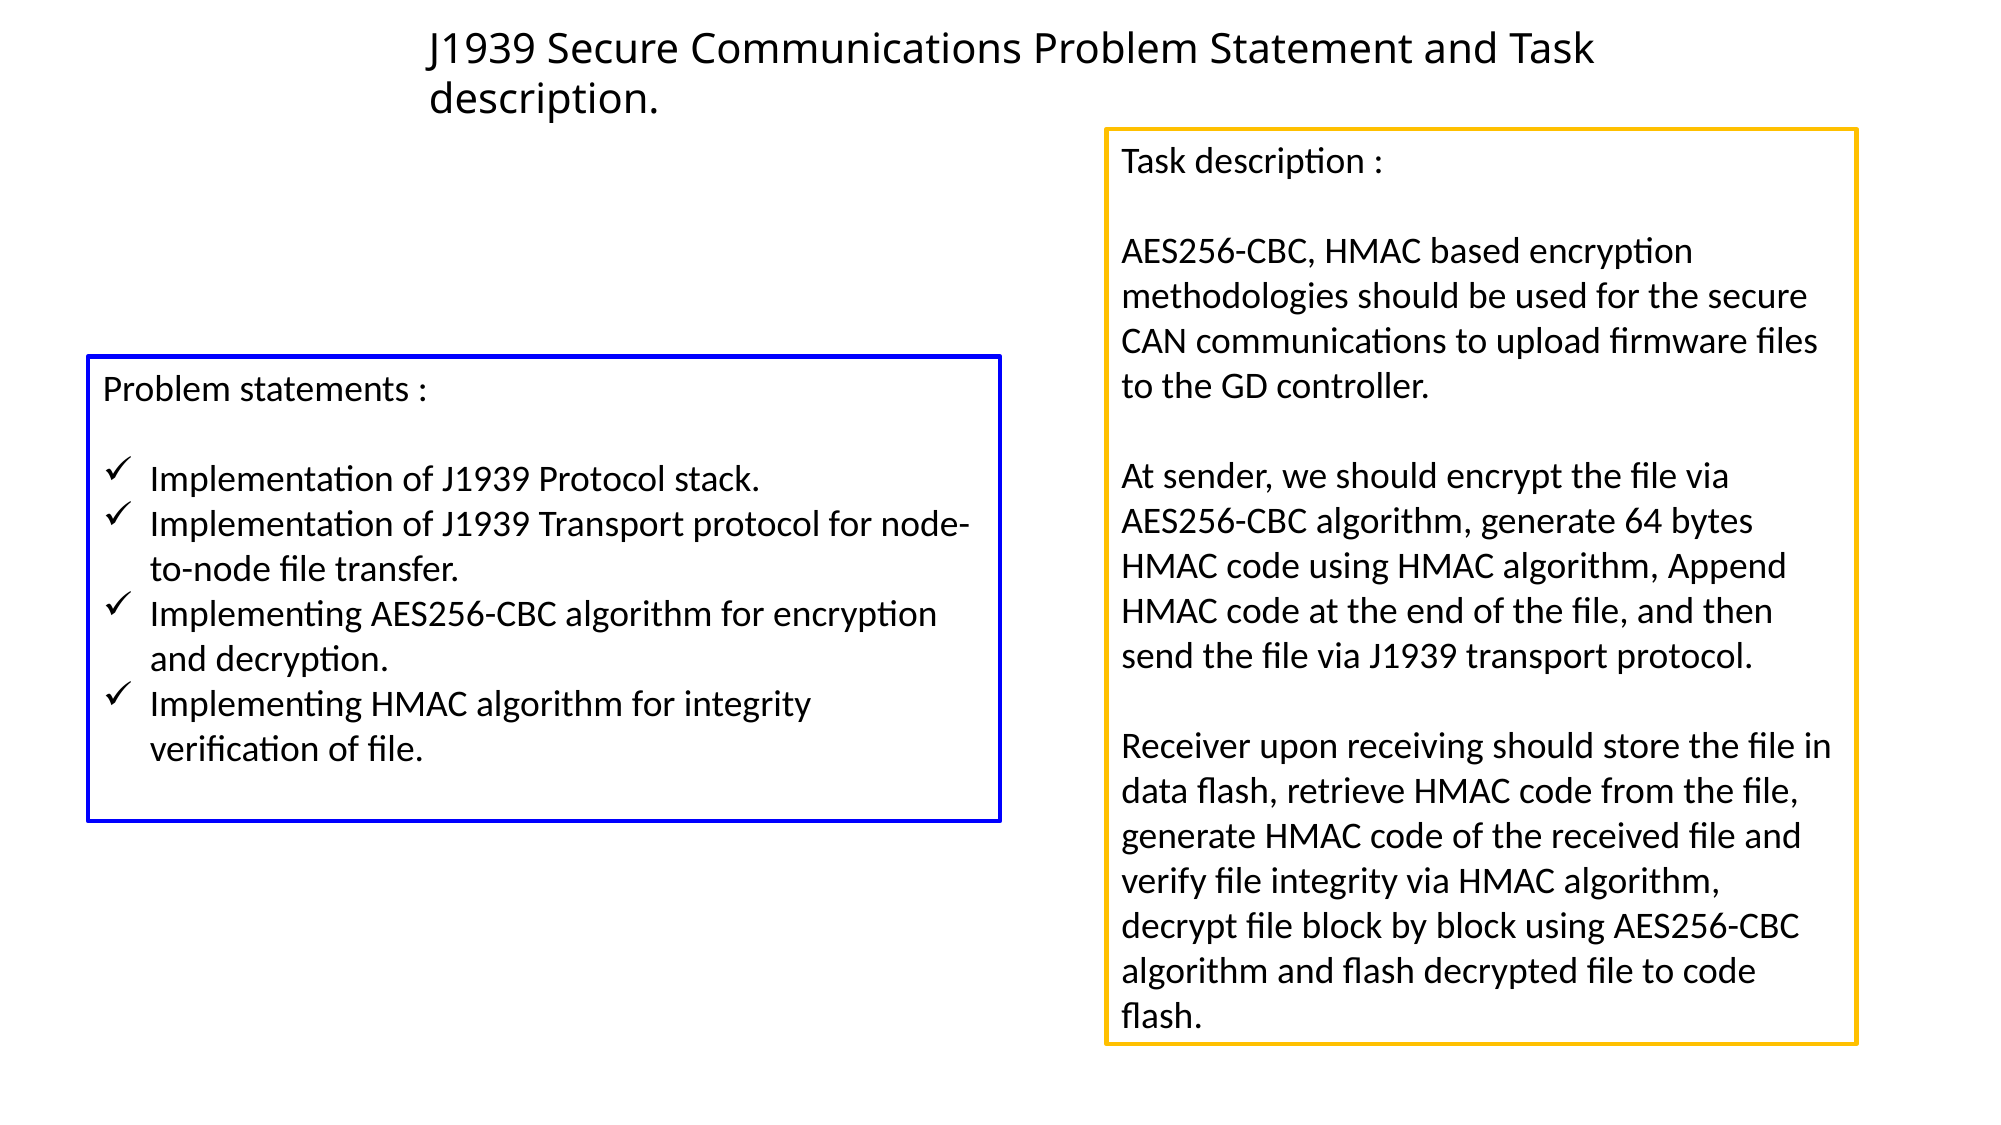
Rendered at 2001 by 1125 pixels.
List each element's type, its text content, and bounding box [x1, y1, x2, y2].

text_box Task description : AES256-CBC, HMAC based encryption methodologies should be used for the secure CAN communications to upload firmware files to the GD controller. At sender, we should encrypt the file via AES256-CBC algorithm, generate 64 bytes HMAC code using HMAC algorithm, Append HMAC code at the end of the file, and then send the file via J1939 transport protocol. Receiver upon receiving should store the file in data flash, retrieve HMAC code from the file, generate HMAC code of the received file and verify file integrity via HMAC algorithm, decrypt file block by block using AES256-CBC algorithm and flash decrypted file to code flash. [1106, 129, 1857, 1044]
text_box Problem statements : Implementation of J1939 Protocol stack. Implementation of J1939 Transport protocol for node-to-node file transfer. Implementing AES256-CBC algorithm for encryption and decryption. Implementing HMAC algorithm for integrity verification of file. [88, 356, 1000, 822]
text_box J1939 Secure Communications Problem Statement and Task description. [414, 14, 1664, 130]
